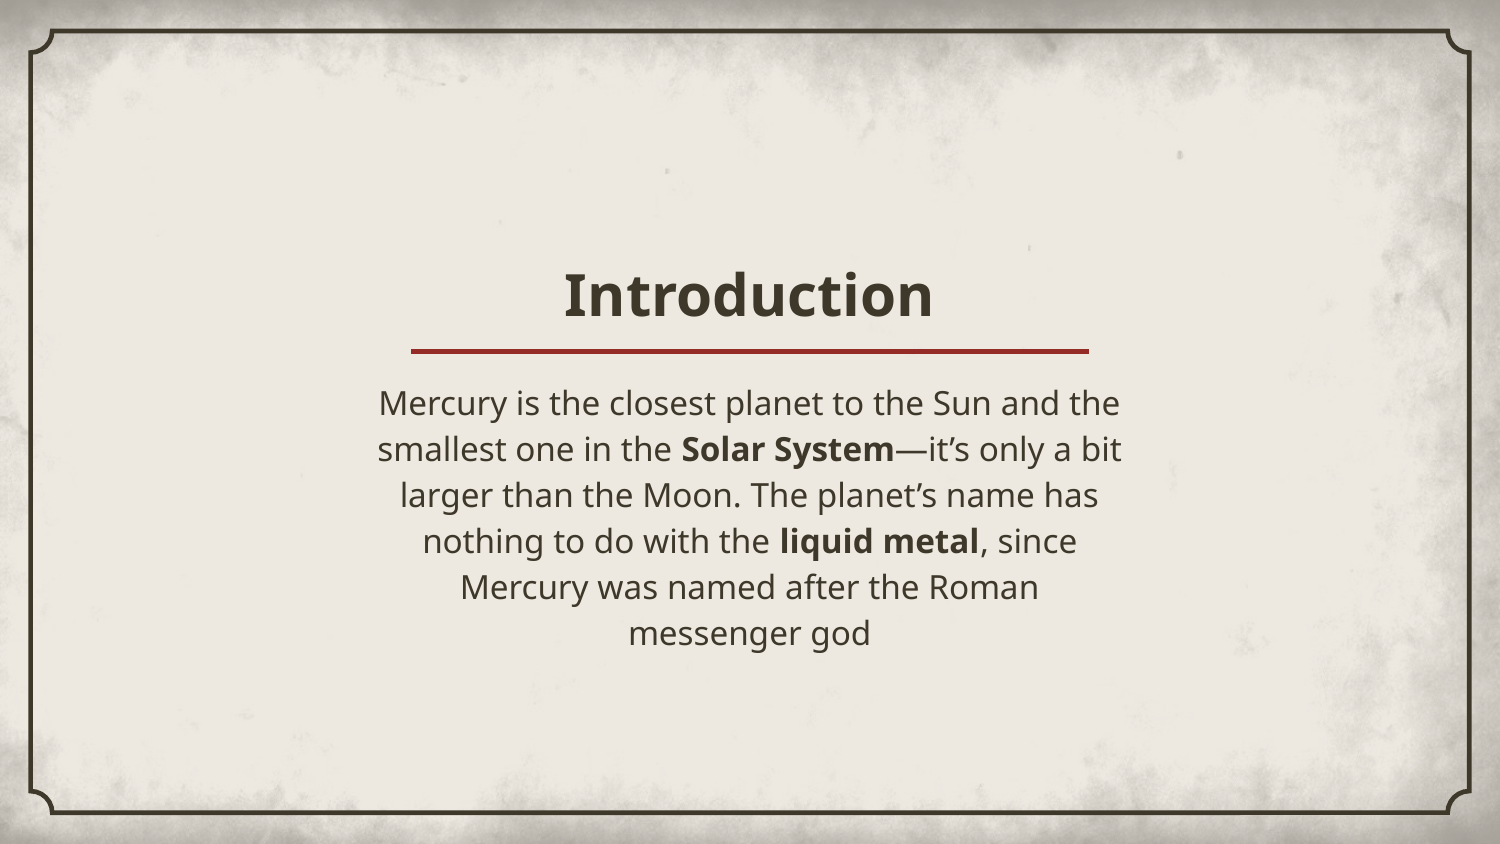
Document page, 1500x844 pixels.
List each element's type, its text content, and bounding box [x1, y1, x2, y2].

title Introduction [354, 245, 1146, 344]
subtitle Mercury is the closest planet to the Sun and the smallest one in the Solar System—it’s only a bit larger than the Moon. The planet’s name has nothing to do with the liquid metal, since Mercury was named after the Roman messenger god [354, 361, 1146, 612]
